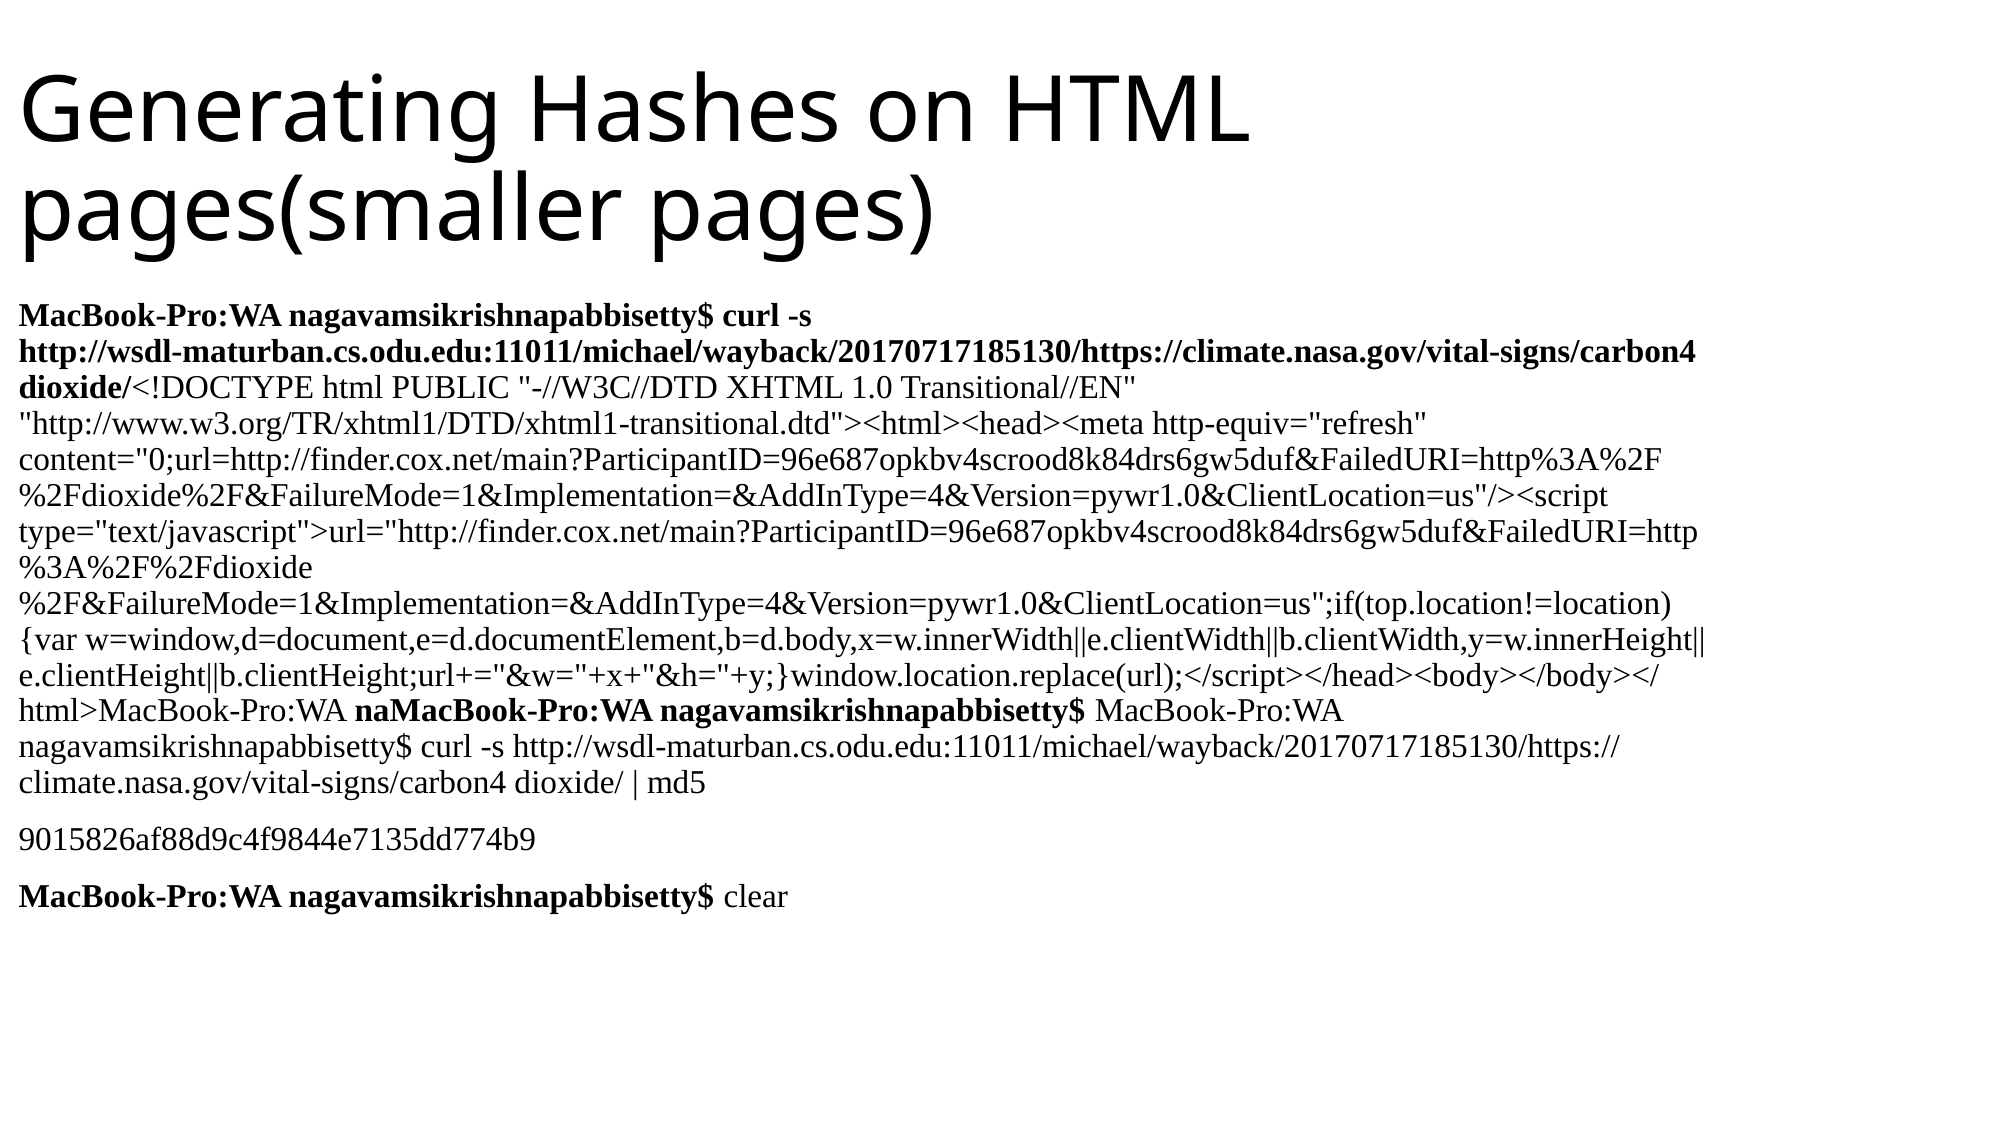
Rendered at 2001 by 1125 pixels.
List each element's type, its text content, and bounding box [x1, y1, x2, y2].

title Generating Hashes on HTML pages(smaller pages) [3, 52, 1729, 271]
list MacBook-Pro:WA nagavamsikrishnapabbisetty$ curl -s http://wsdl-maturban.cs.odu.edu:11011/michael/wayback/20170717185130/https://climate.nasa.gov/vital-signs/carbon4 dioxide/<!DOCTYPE html PUBLIC "-//W3C//DTD XHTML 1.0 Transitional//EN" "http://www.w3.org/TR/xhtml1/DTD/xhtml1-transitional.dtd"><html><head><meta http-equiv="refresh" content="0;url=http://finder.cox.net/main?ParticipantID=96e687opkbv4scrood8k84drs6gw5duf&FailedURI=http%3A%2F%2Fdioxide%2F&FailureMode=1&Implementation=&AddInType=4&Version=pywr1.0&ClientLocation=us"/><script type="text/javascript">url="http://finder.cox.net/main?ParticipantID=96e687opkbv4scrood8k84drs6gw5duf&FailedURI=http%3A%2F%2Fdioxide%2F&FailureMode=1&Implementation=&AddInType=4&Version=pywr1.0&ClientLocation=us";if(top.location!=location){var w=window,d=document,e=d.documentElement,b=d.body,x=w.innerWidth||e.clientWidth||b.clientWidth,y=w.innerHeight||e.clientHeight||b.clientHeight;url+="&w="+x+"&h="+y;}window.location.replace(url);</script></head><body></body></html>MacBook-Pro:WA naMacBook-Pro:WA nagavamsikrishnapabbisetty$ MacBook-Pro:WA nagavamsikrishnapabbisetty$ curl -s http://wsdl-maturban.cs.odu.edu:11011/michael/wayback/20170717185130/https://climate.nasa.gov/vital-signs/carbon4 dioxide/ | md5 9015826af88d9c4f9844e7135dd774b9 MacBook-Pro:WA nagavamsikrishnapabbisetty$ clear [3, 290, 1729, 944]
